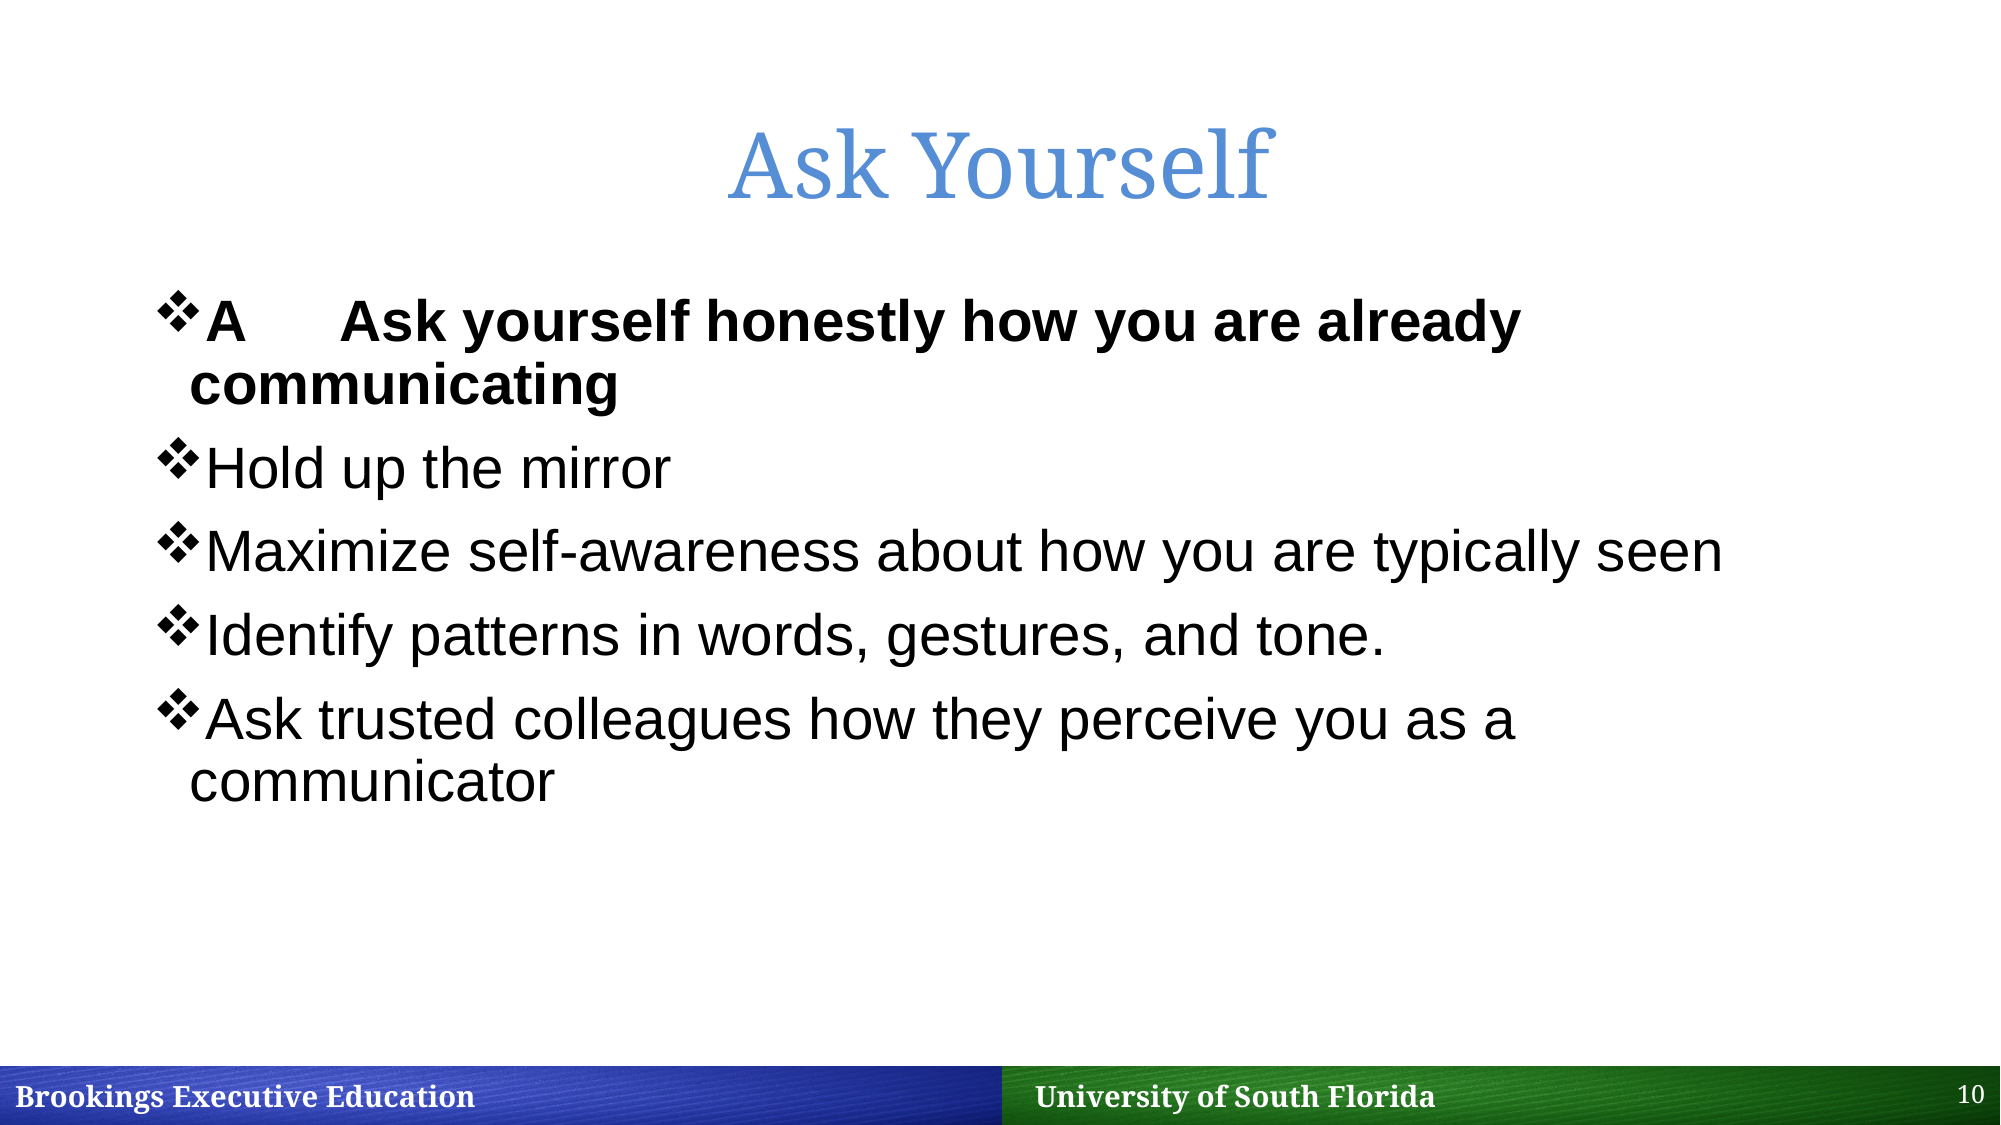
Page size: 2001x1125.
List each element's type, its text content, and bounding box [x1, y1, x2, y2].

list A Ask yourself honestly how you are already communicating Hold up the mirror Maximize self-awareness about how you are typically seen Identify patterns in words, gestures, and tone. Ask trusted colleagues how they perceive you as a communicator [137, 283, 1863, 1014]
footer Brookings Executive Education University of South Florida [0, 1066, 1932, 1125]
slide_number 10 [1932, 1066, 2000, 1125]
title Ask Yourself [137, 59, 1863, 278]
